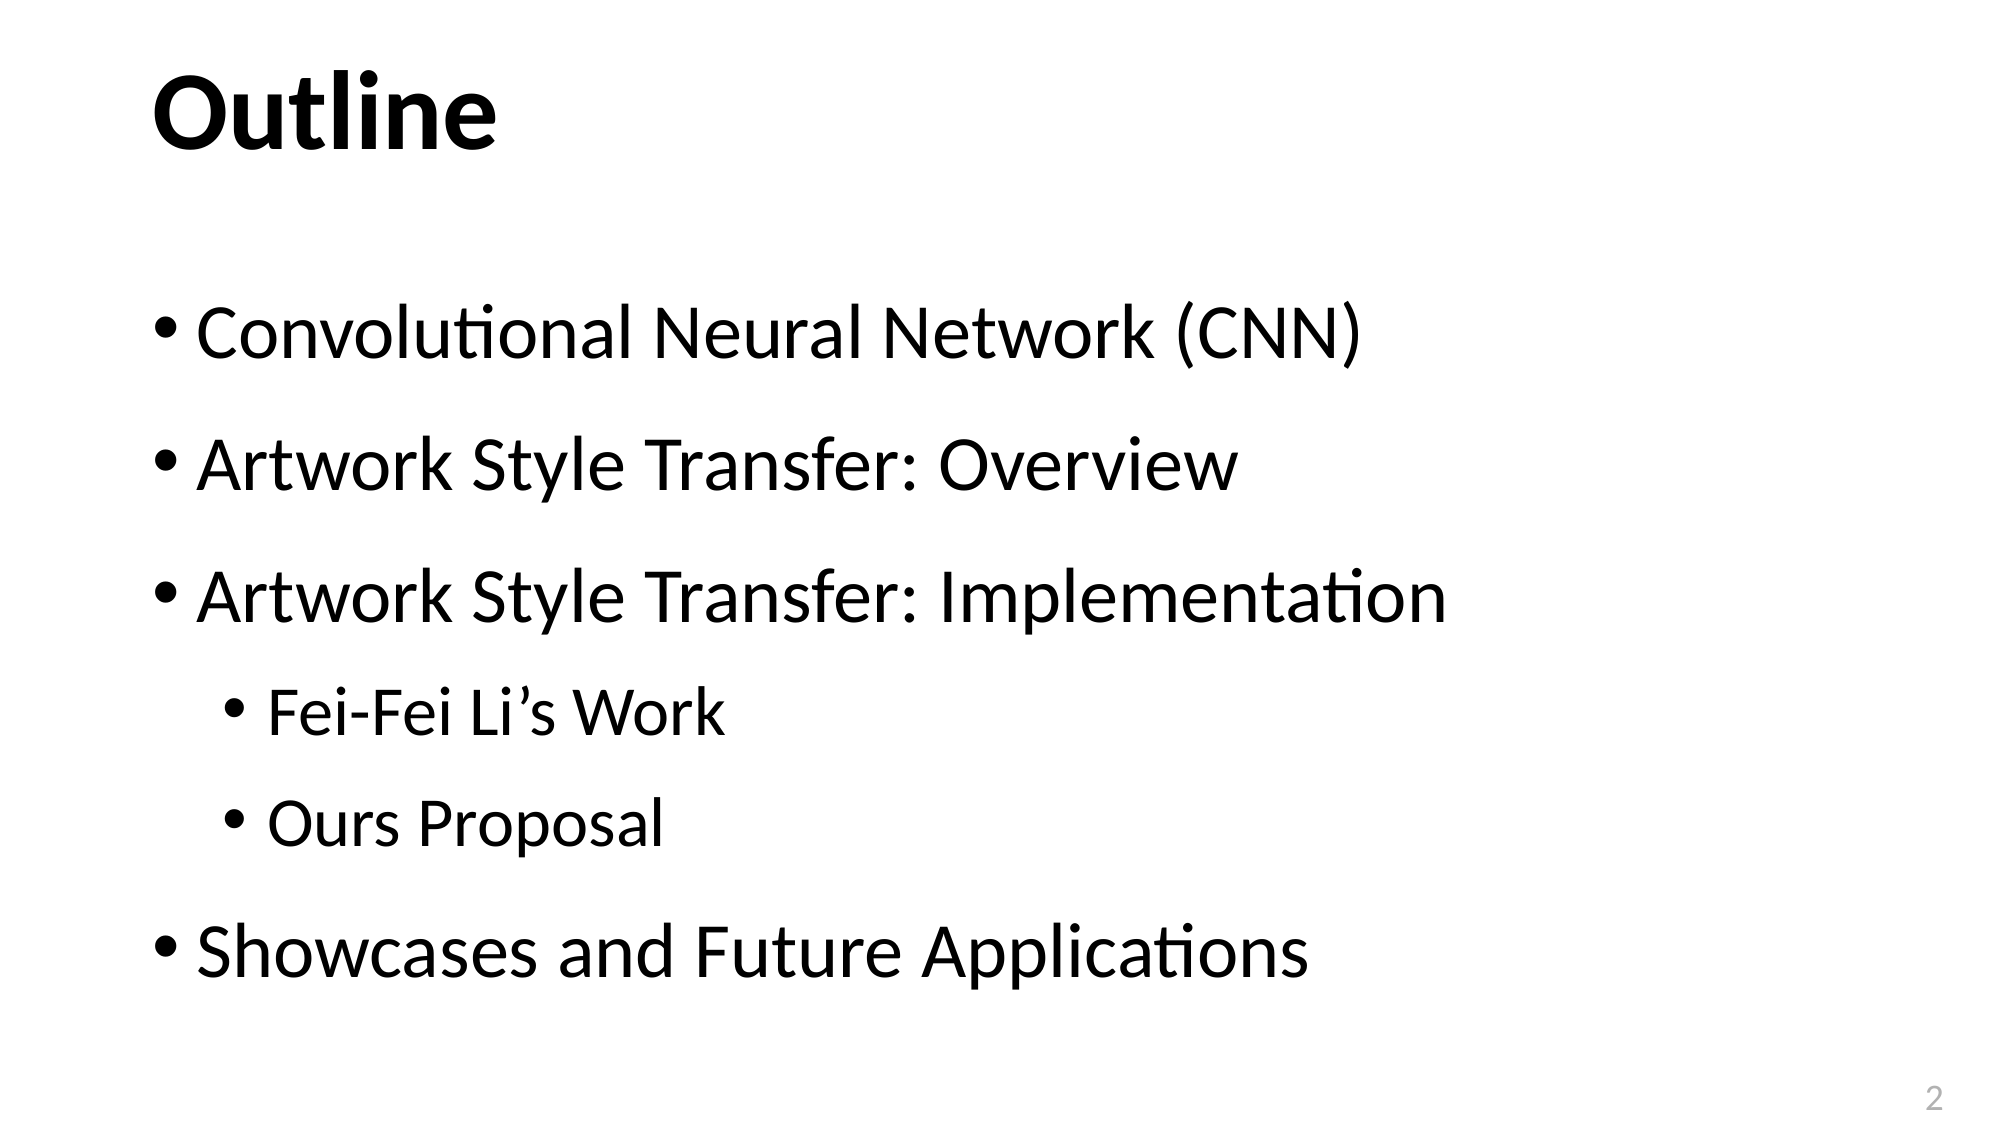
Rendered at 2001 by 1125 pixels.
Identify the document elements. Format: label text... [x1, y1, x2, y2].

list Convolutional Neural Network (CNN) Artwork Style Transfer: Overview Artwork Style Transfer: Implementation Fei-Fei Li’s Work Ours Proposal Showcases and Future Applications [137, 253, 1863, 1005]
title Outline [137, 28, 1863, 199]
slide_number 2 [1508, 1065, 1959, 1125]
